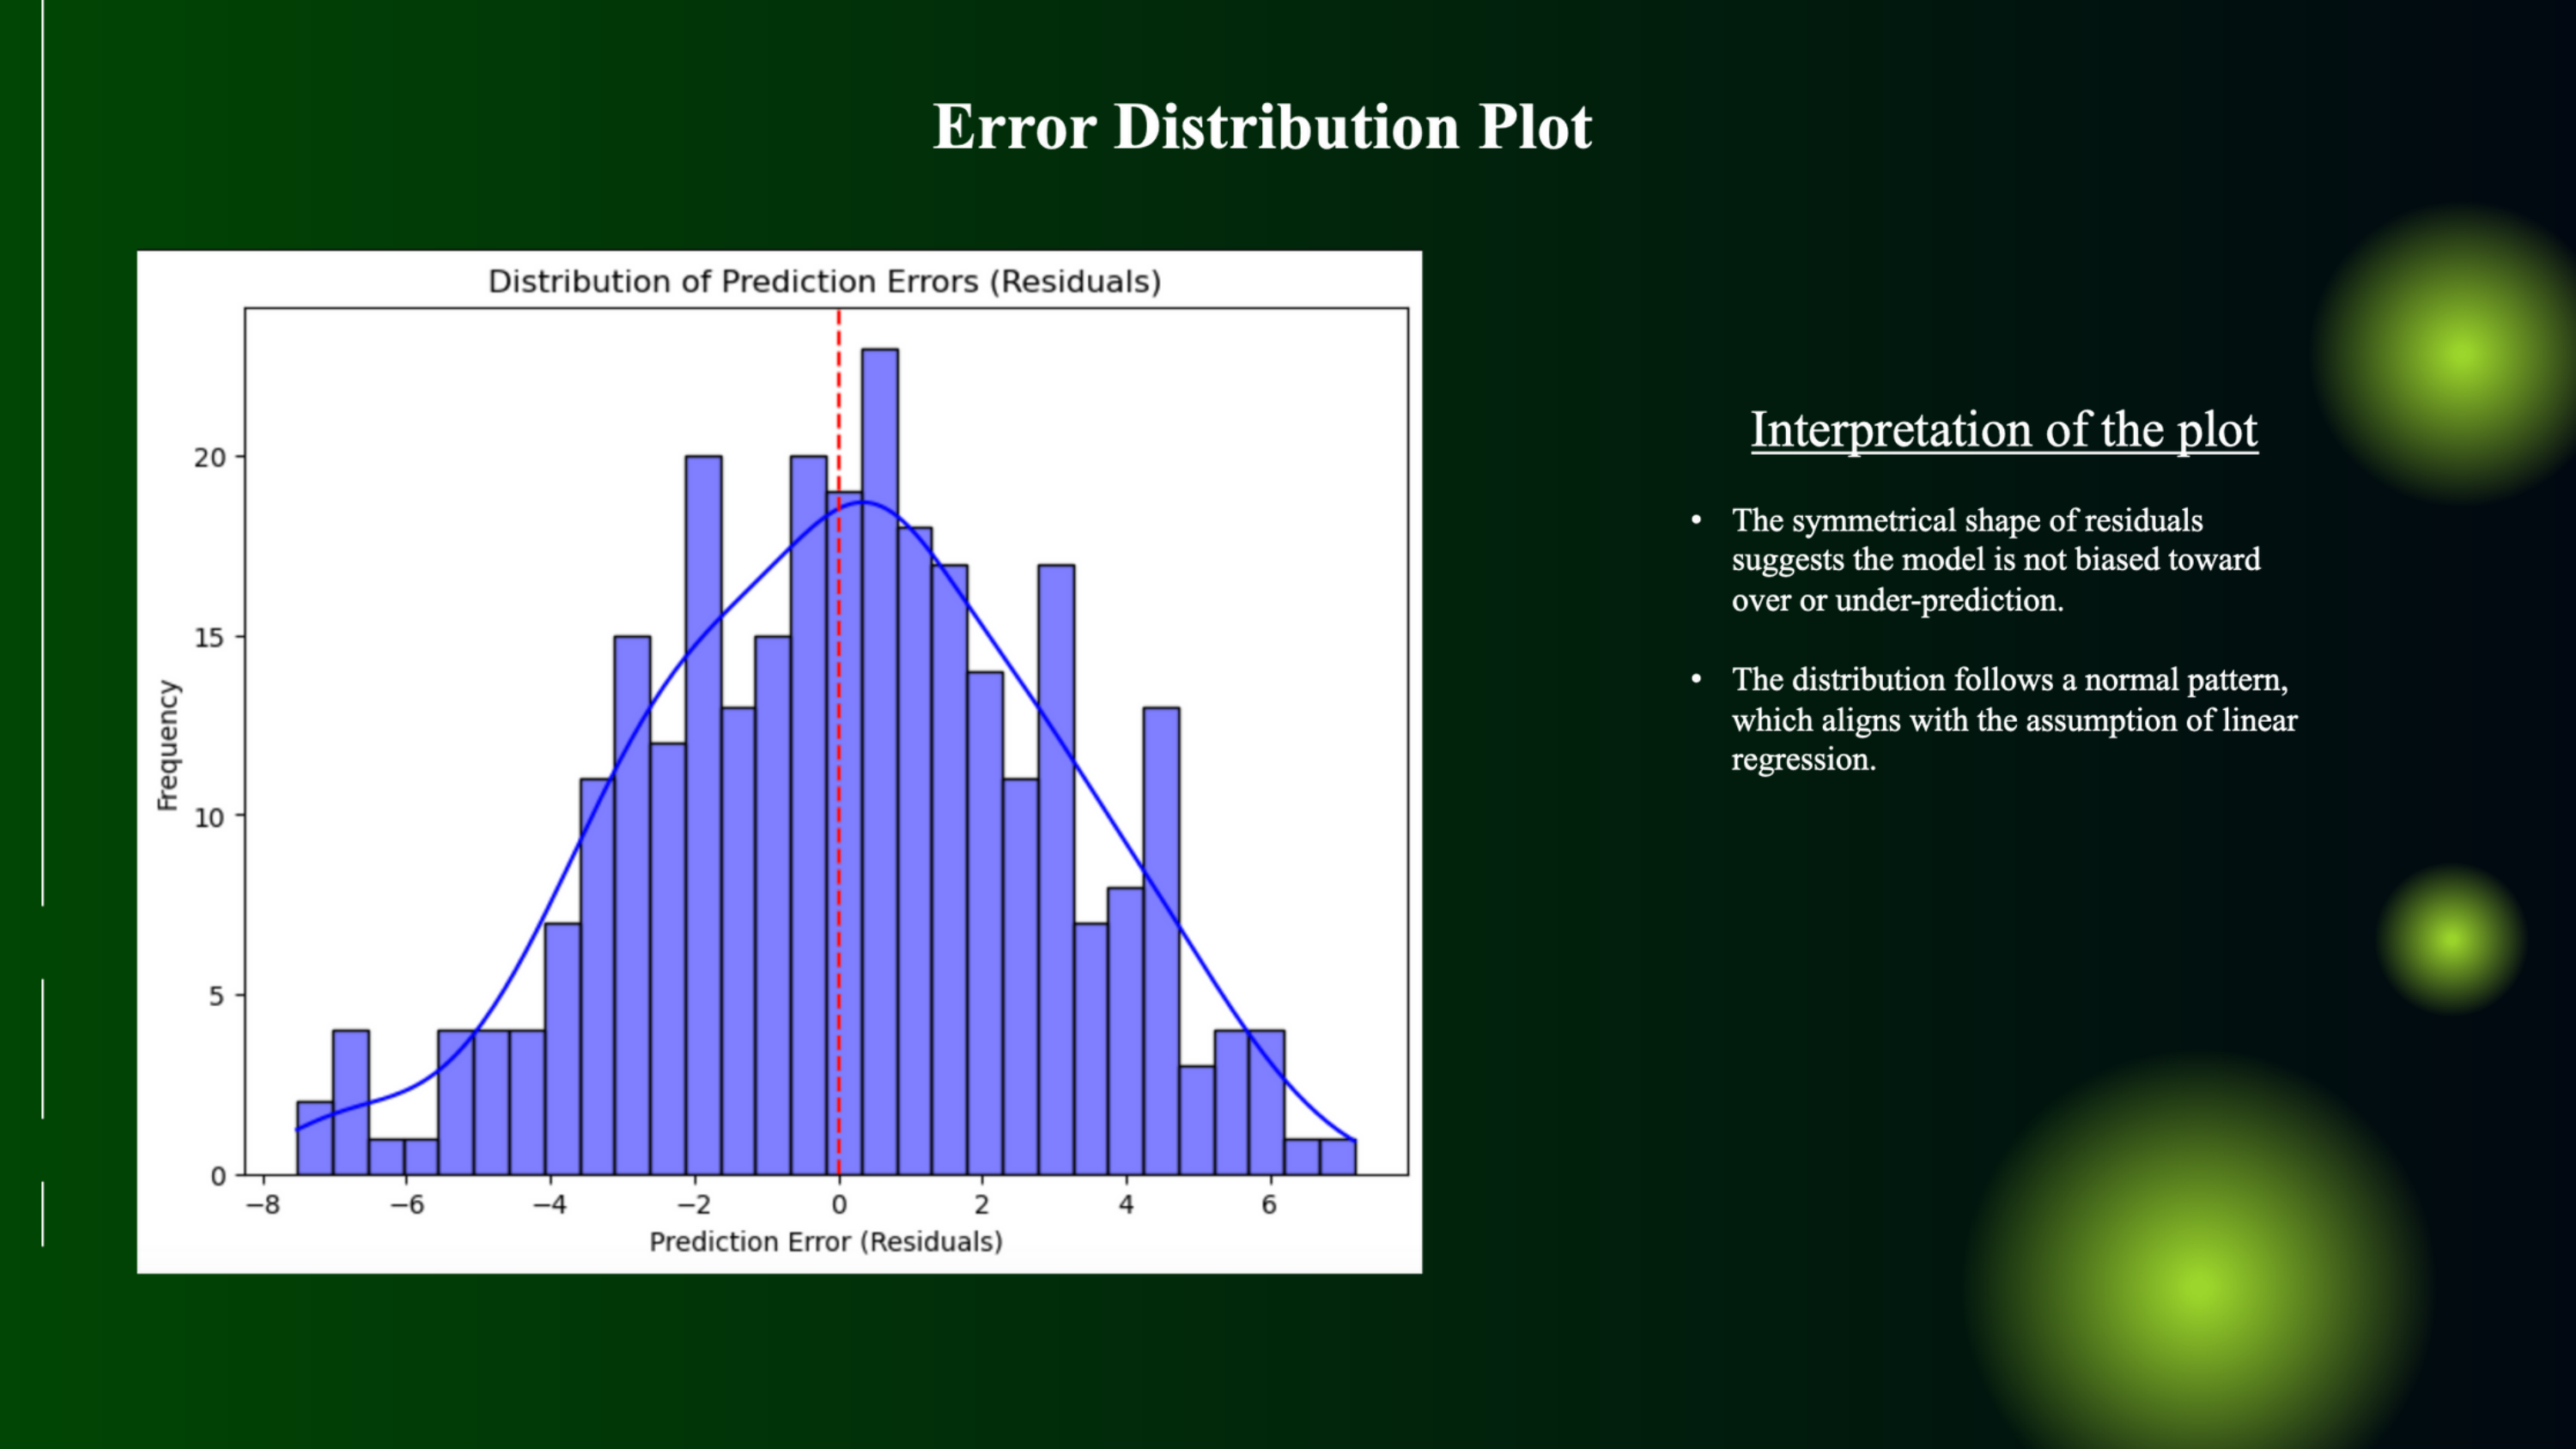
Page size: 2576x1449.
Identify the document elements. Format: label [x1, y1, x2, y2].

text_box [41, 0, 2576, 1449]
